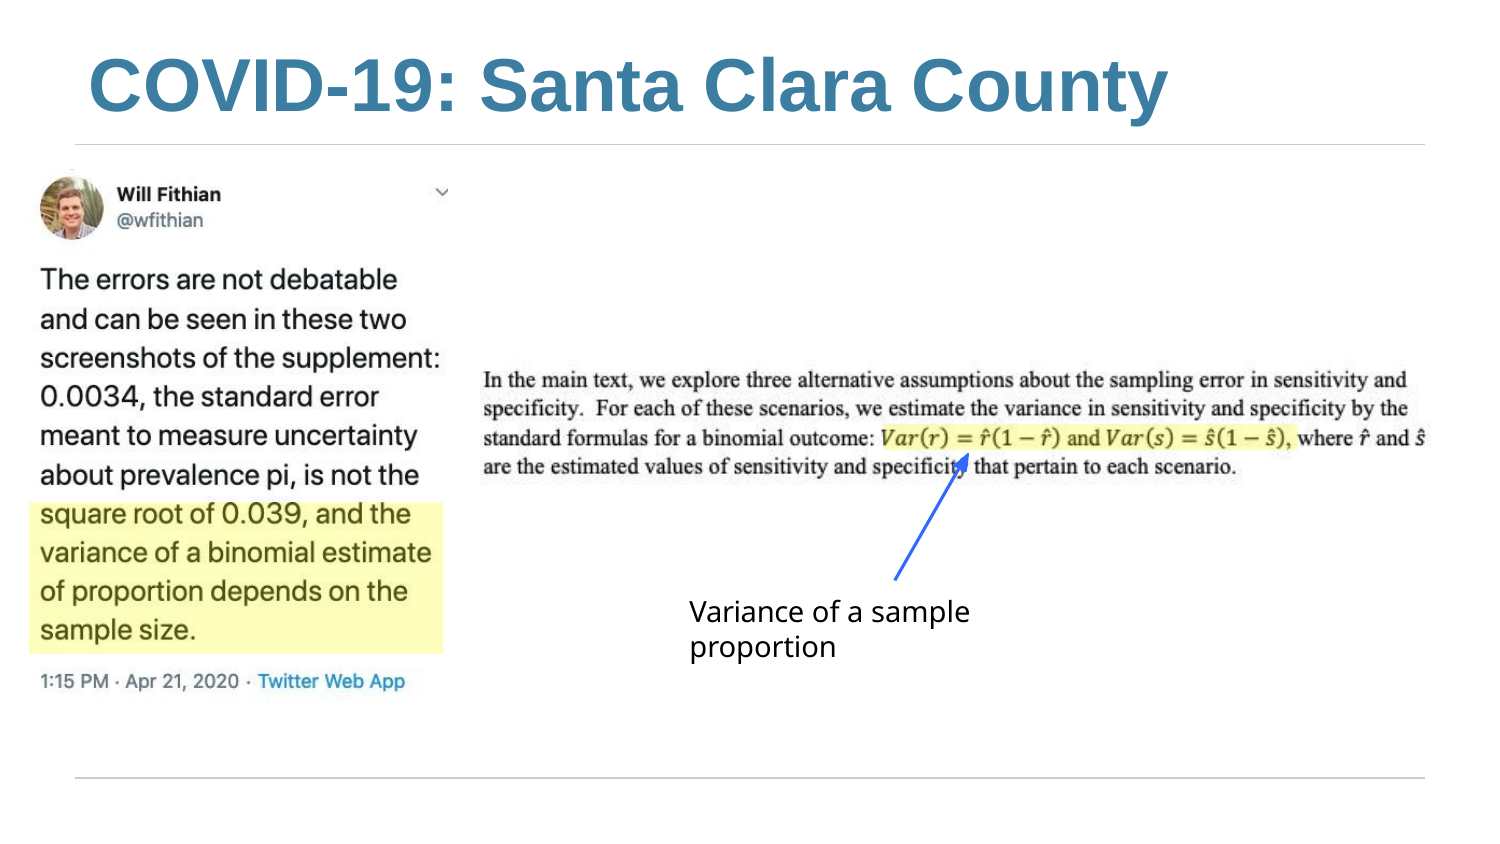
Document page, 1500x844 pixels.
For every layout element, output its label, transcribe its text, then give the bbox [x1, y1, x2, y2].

text_box Variance of a sample proportion [687, 591, 1103, 664]
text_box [480, 359, 1431, 583]
title COVID-19: Santa Clara County [86, 34, 1174, 178]
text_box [24, 169, 448, 703]
